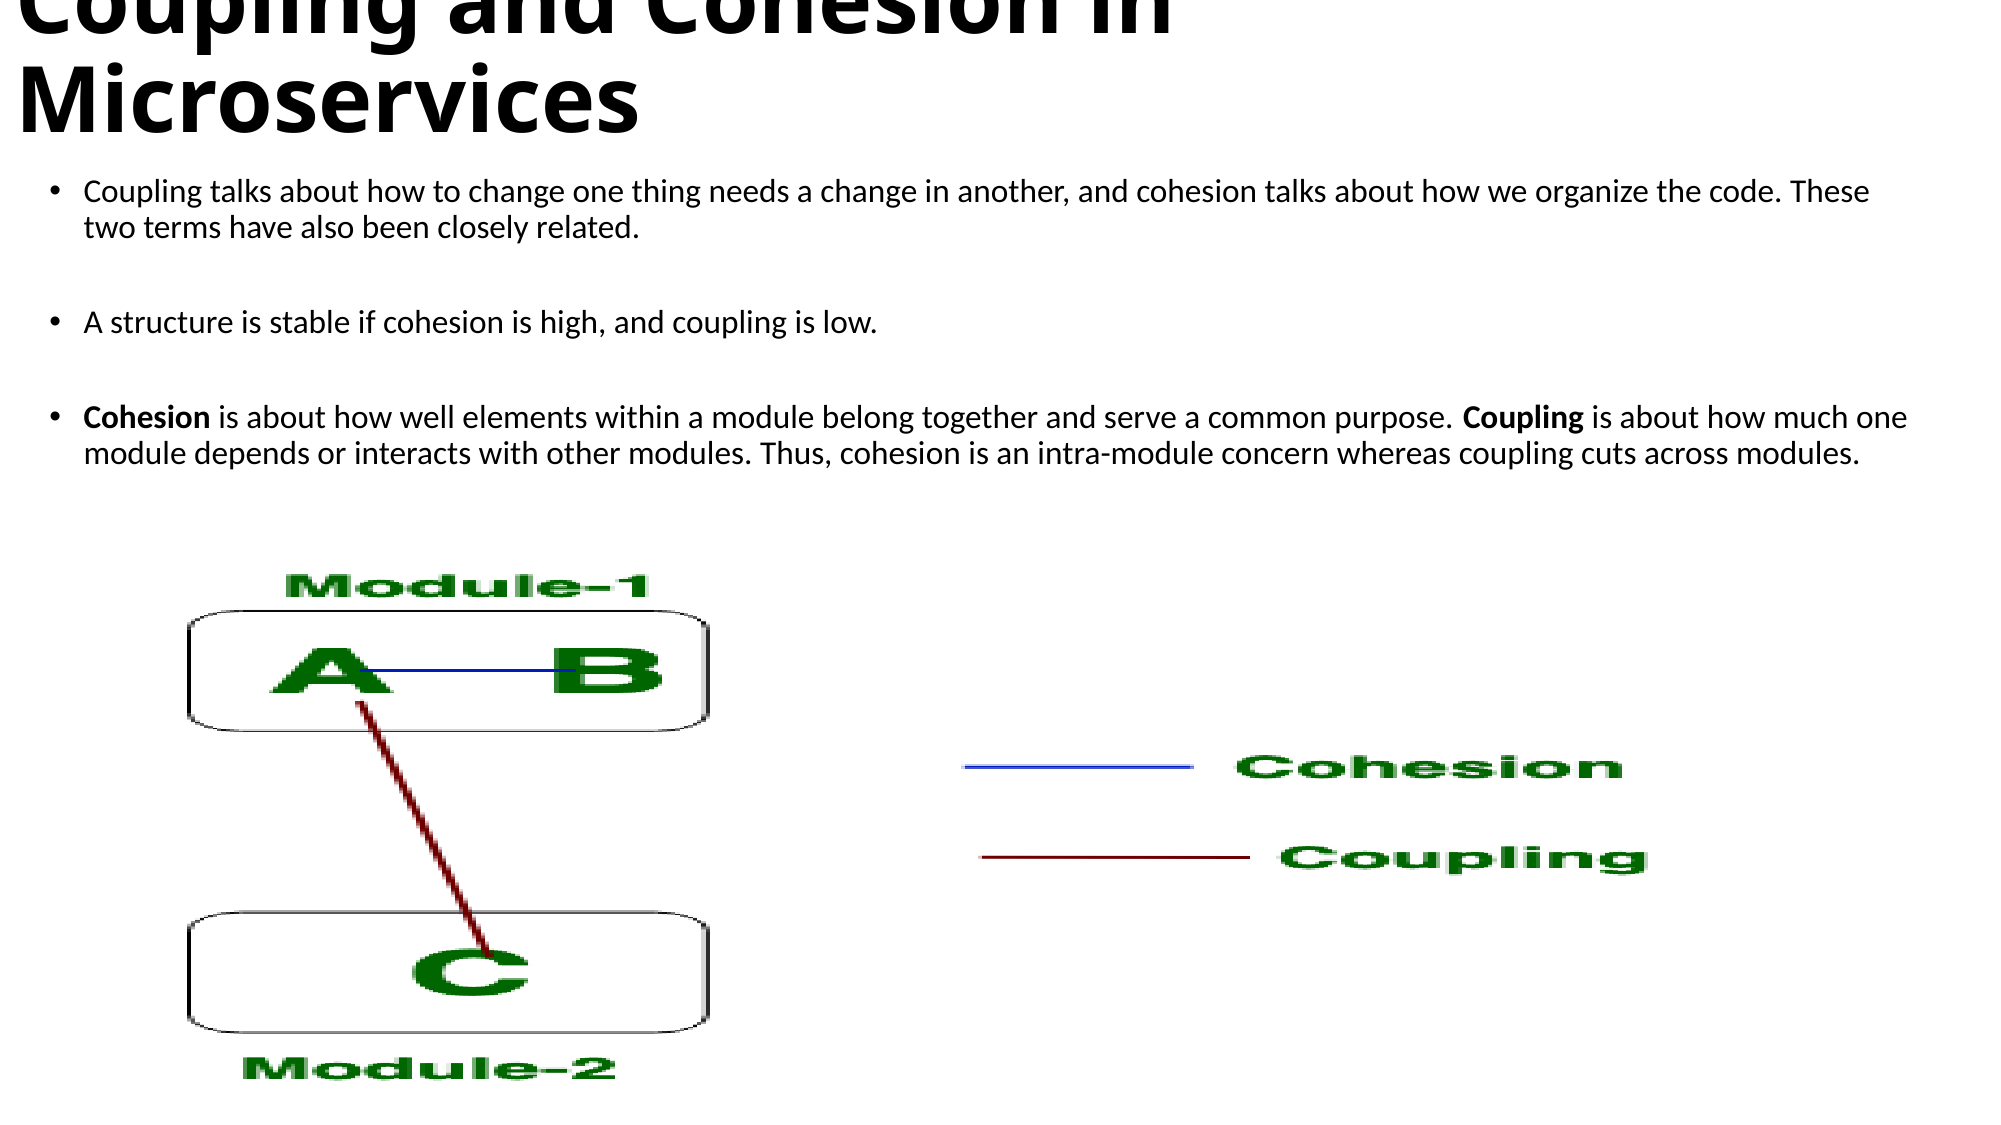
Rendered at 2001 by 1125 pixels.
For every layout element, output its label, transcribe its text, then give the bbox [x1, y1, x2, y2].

list Coupling talks about how to change one thing needs a change in another, and cohesion talks about how we organize the code. These two terms have also been closely related. A structure is stable if cohesion is high, and coupling is low. Cohesion is about how well elements within a module belong together and serve a common purpose. Coupling is about how much one module depends or interacts with other modules. Thus, cohesion is an intra-module concern whereas coupling cuts across modules. [34, 166, 1928, 518]
title Coupling and Cohesion in Microservices [0, 0, 1725, 218]
picture [183, 564, 1709, 1086]
